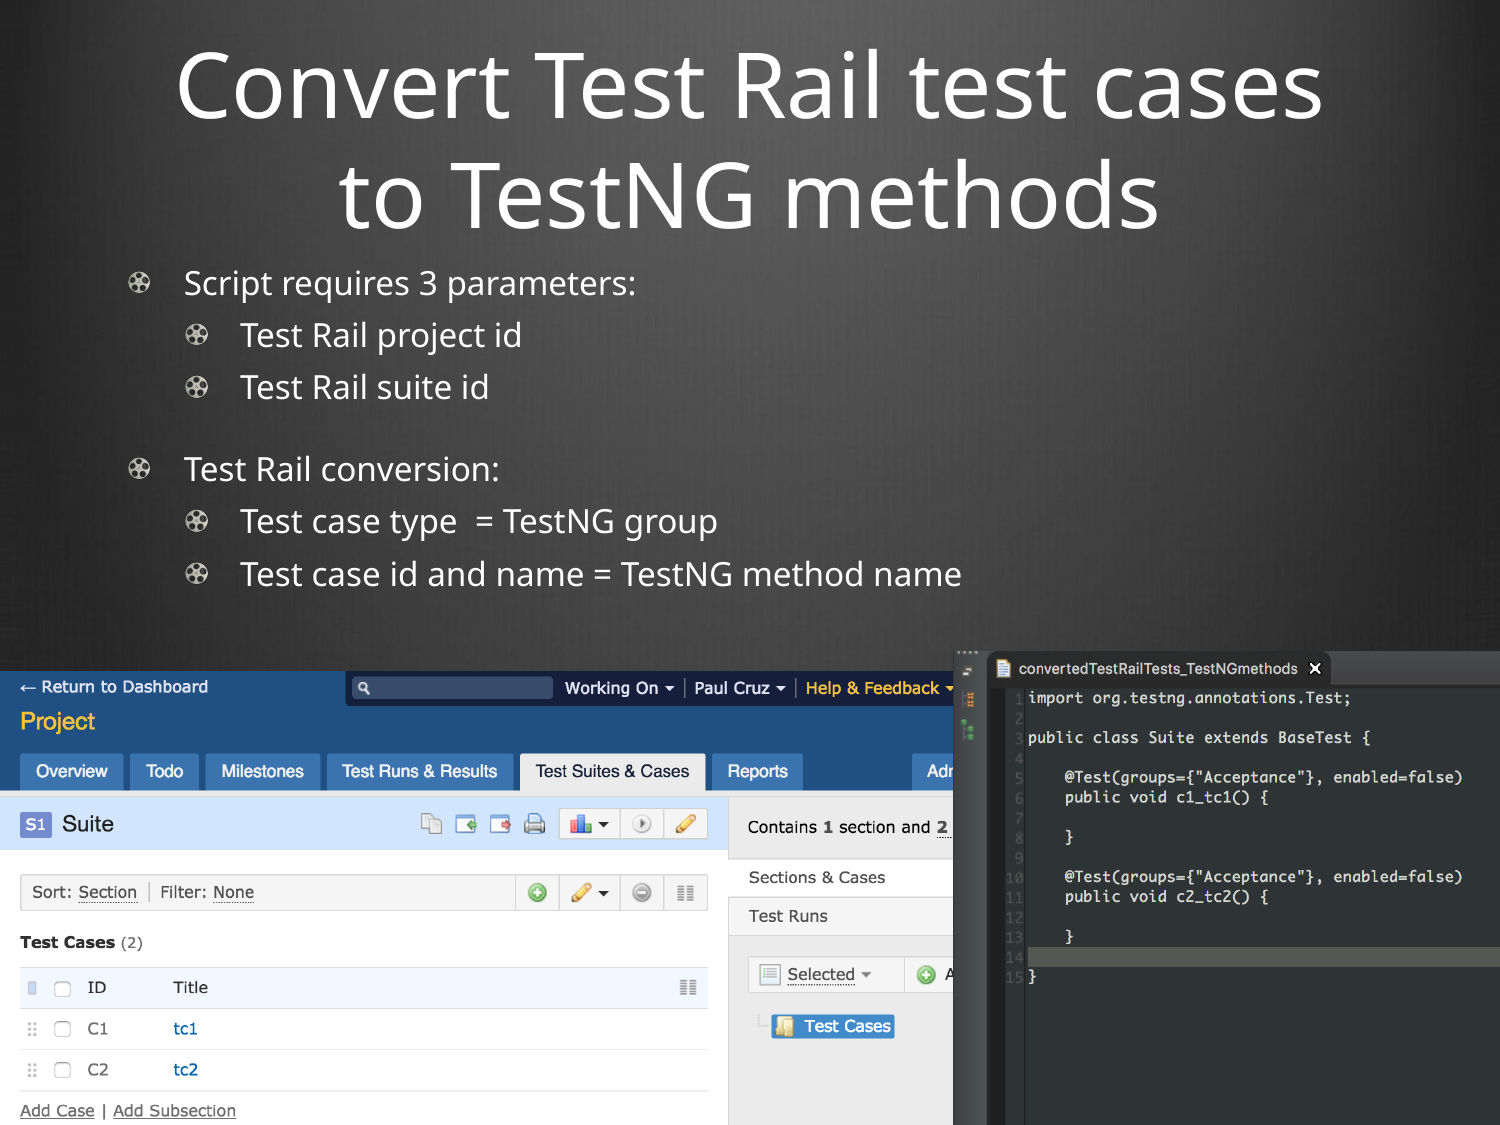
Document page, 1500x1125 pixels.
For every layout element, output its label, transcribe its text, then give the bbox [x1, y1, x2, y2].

picture [127, 270, 151, 294]
picture [127, 456, 151, 480]
title Convert Test Rail test cases to TestNG methods [112, 19, 1388, 254]
list Script requires 3 parameters: Test Rail project id Test Rail suite id Test Rail conversion: Test case type = TestNG group Test case id and name = TestNG method name [112, 254, 1388, 644]
picture [184, 374, 209, 399]
picture [184, 508, 209, 533]
picture [184, 322, 209, 346]
picture [184, 561, 209, 585]
picture [0, 651, 1500, 1125]
